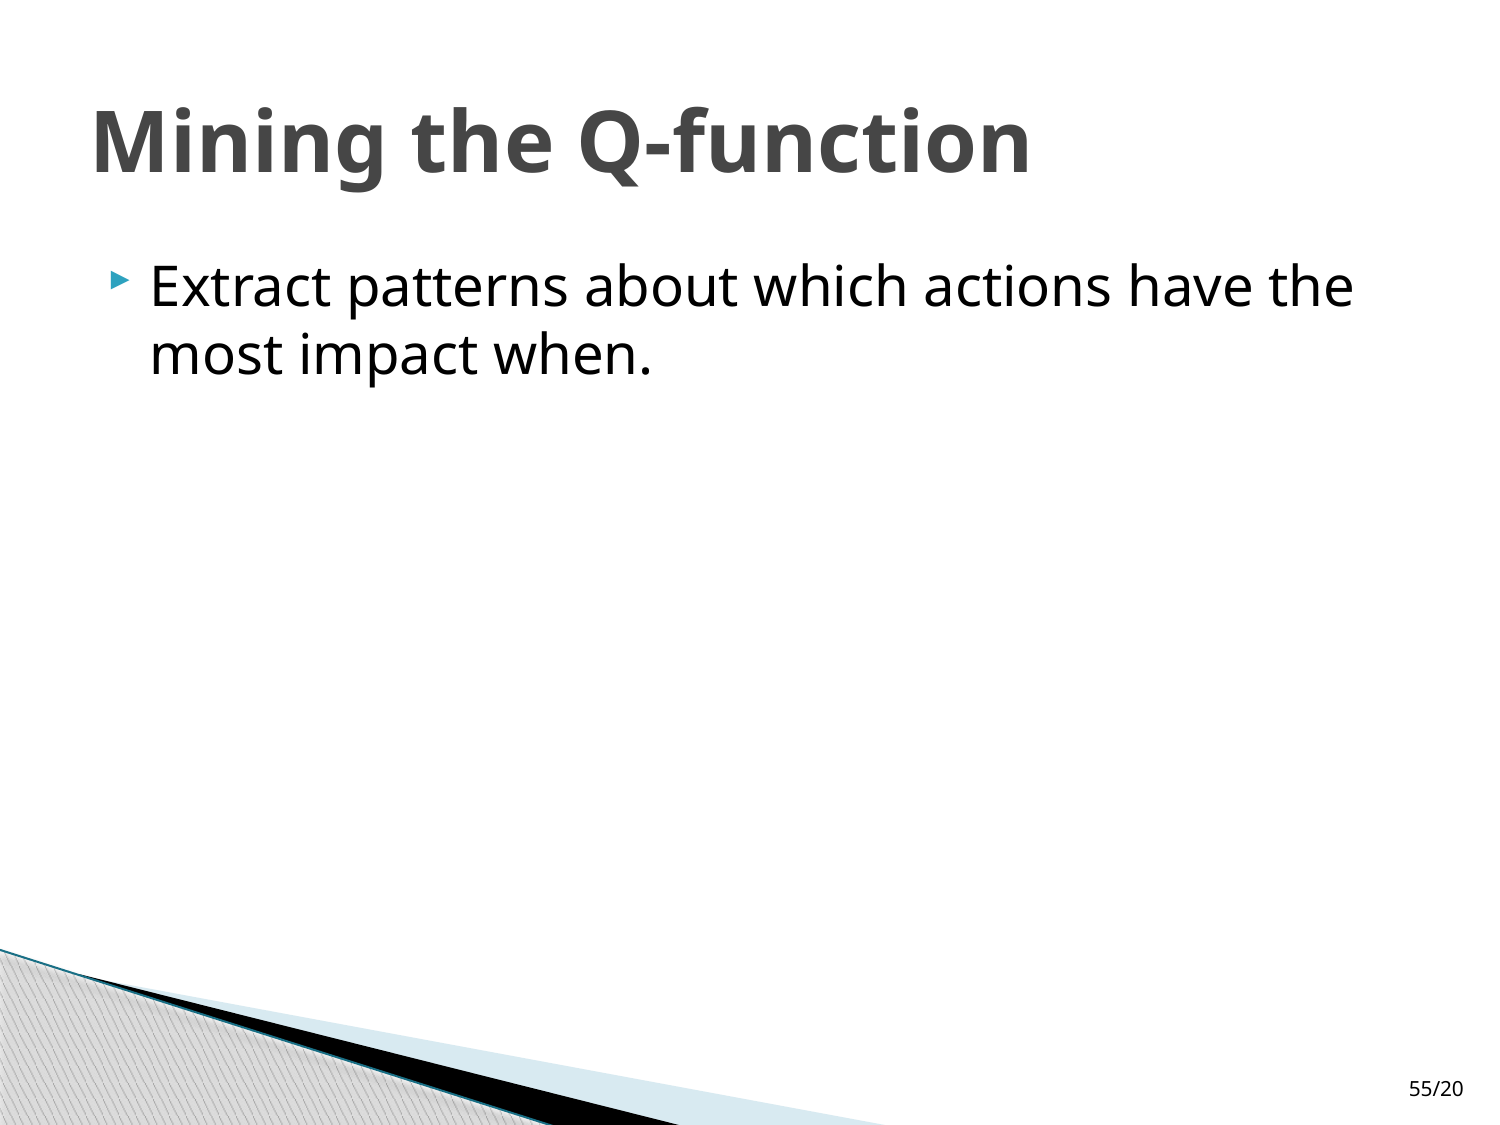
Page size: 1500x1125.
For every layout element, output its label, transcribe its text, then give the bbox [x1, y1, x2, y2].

list Extract patterns about which actions have the most impact when. [75, 243, 1425, 986]
slide_number 55/20 [1376, 1051, 1479, 1112]
title Mining the Q-function [75, 45, 1425, 233]
